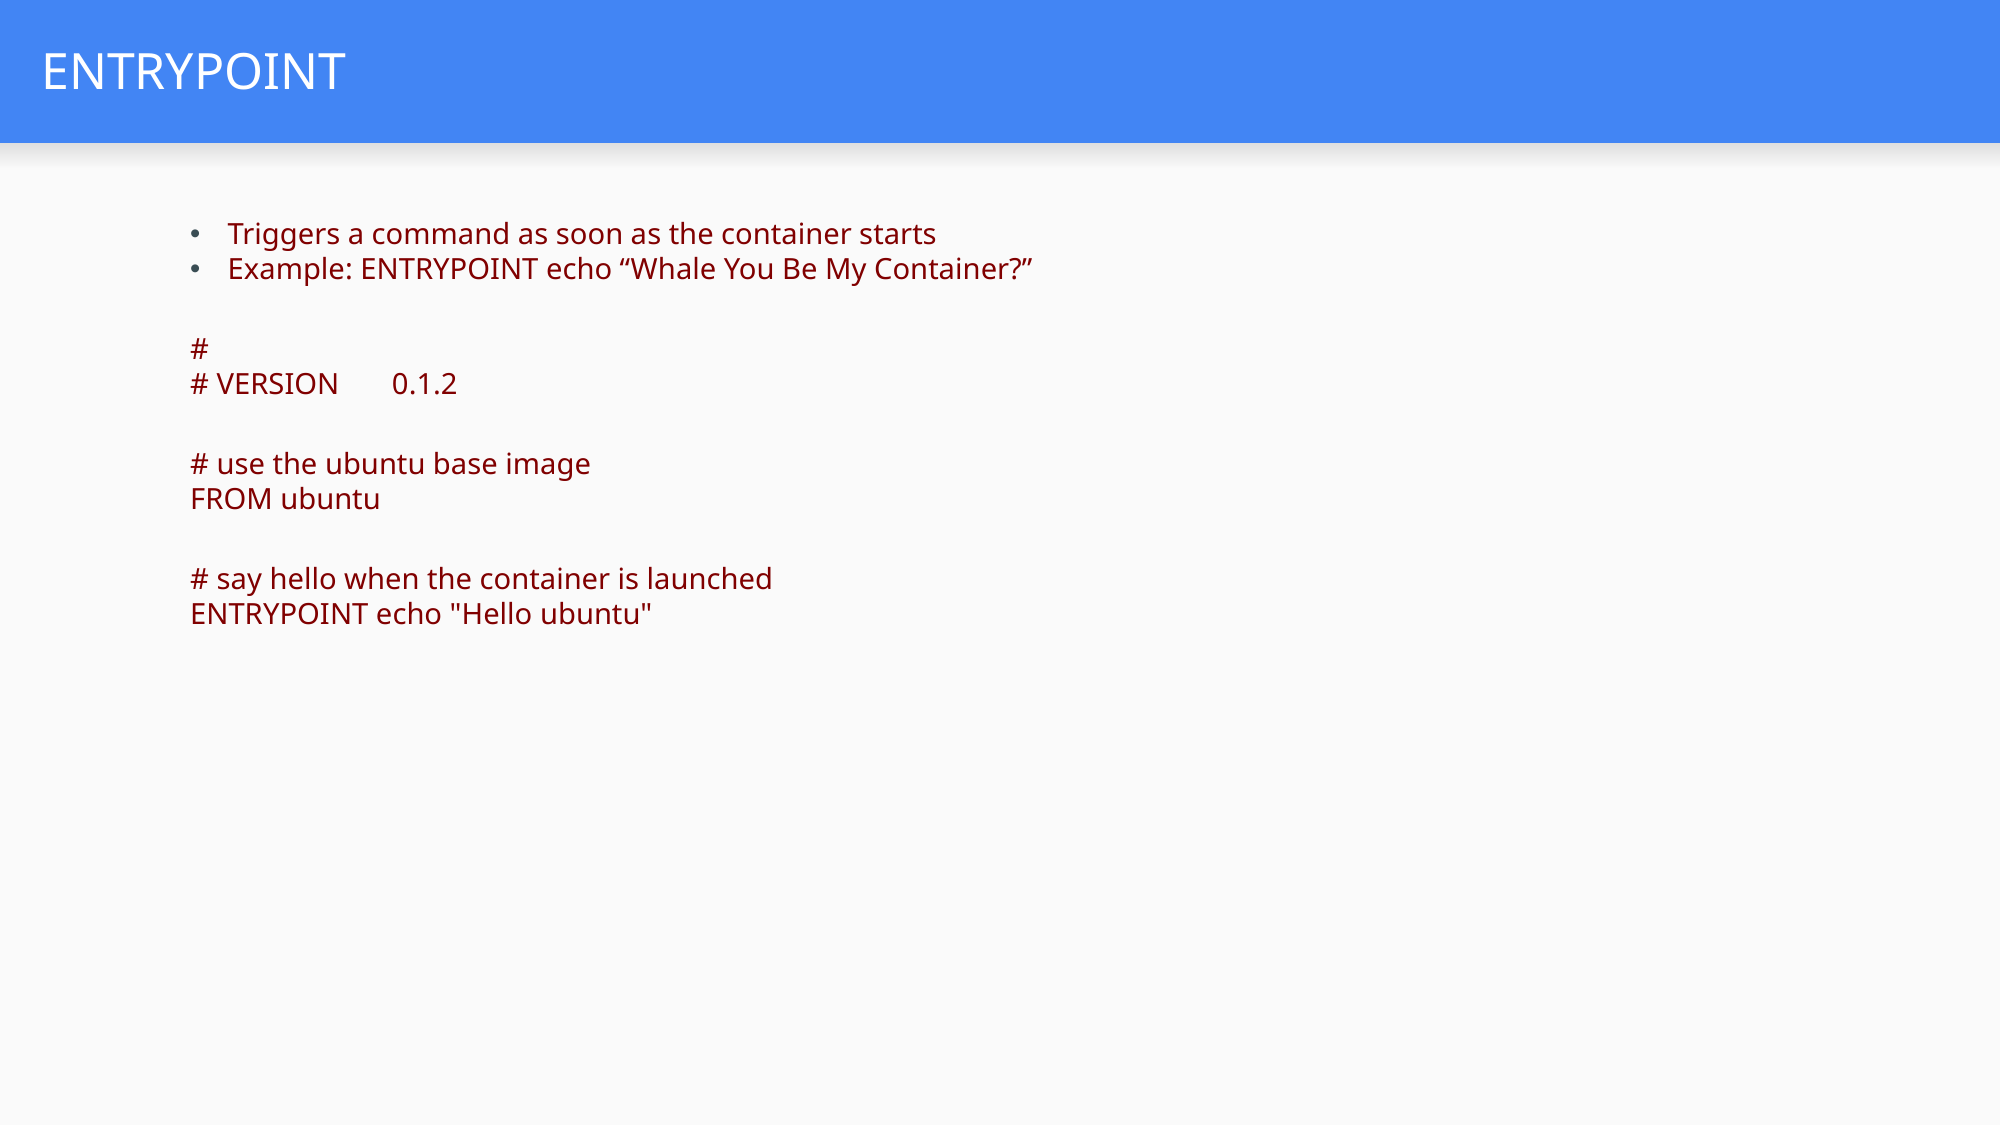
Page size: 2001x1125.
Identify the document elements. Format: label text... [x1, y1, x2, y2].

title ENTRYPOINT [21, 3, 1953, 136]
text_box Triggers a command as soon as the container starts Example: ENTRYPOINT echo “Whale You Be My Container?” # # VERSION 0.1.2 # use the ubuntu base image FROM ubuntu # say hello when the container is launched ENTRYPOINT echo "Hello ubuntu" [175, 208, 2000, 1101]
